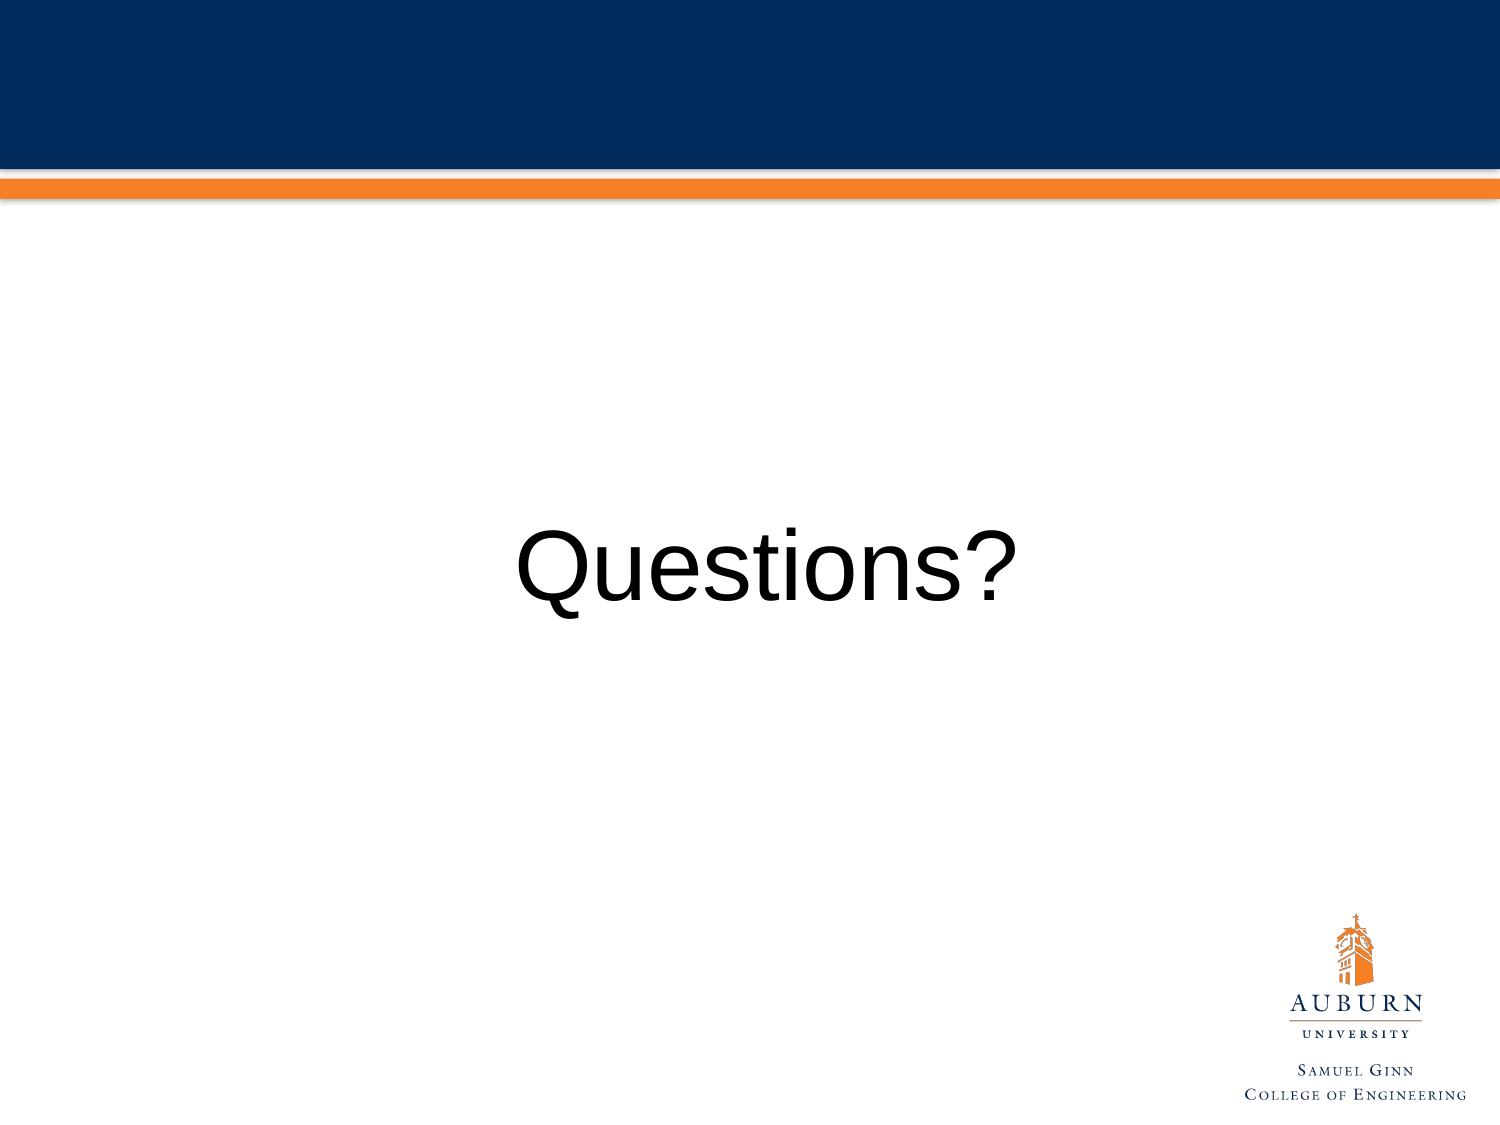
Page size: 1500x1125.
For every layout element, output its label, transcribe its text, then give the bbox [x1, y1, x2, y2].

text_box Questions? [77, 500, 1382, 1125]
picture [1382, 914, 1466, 1100]
